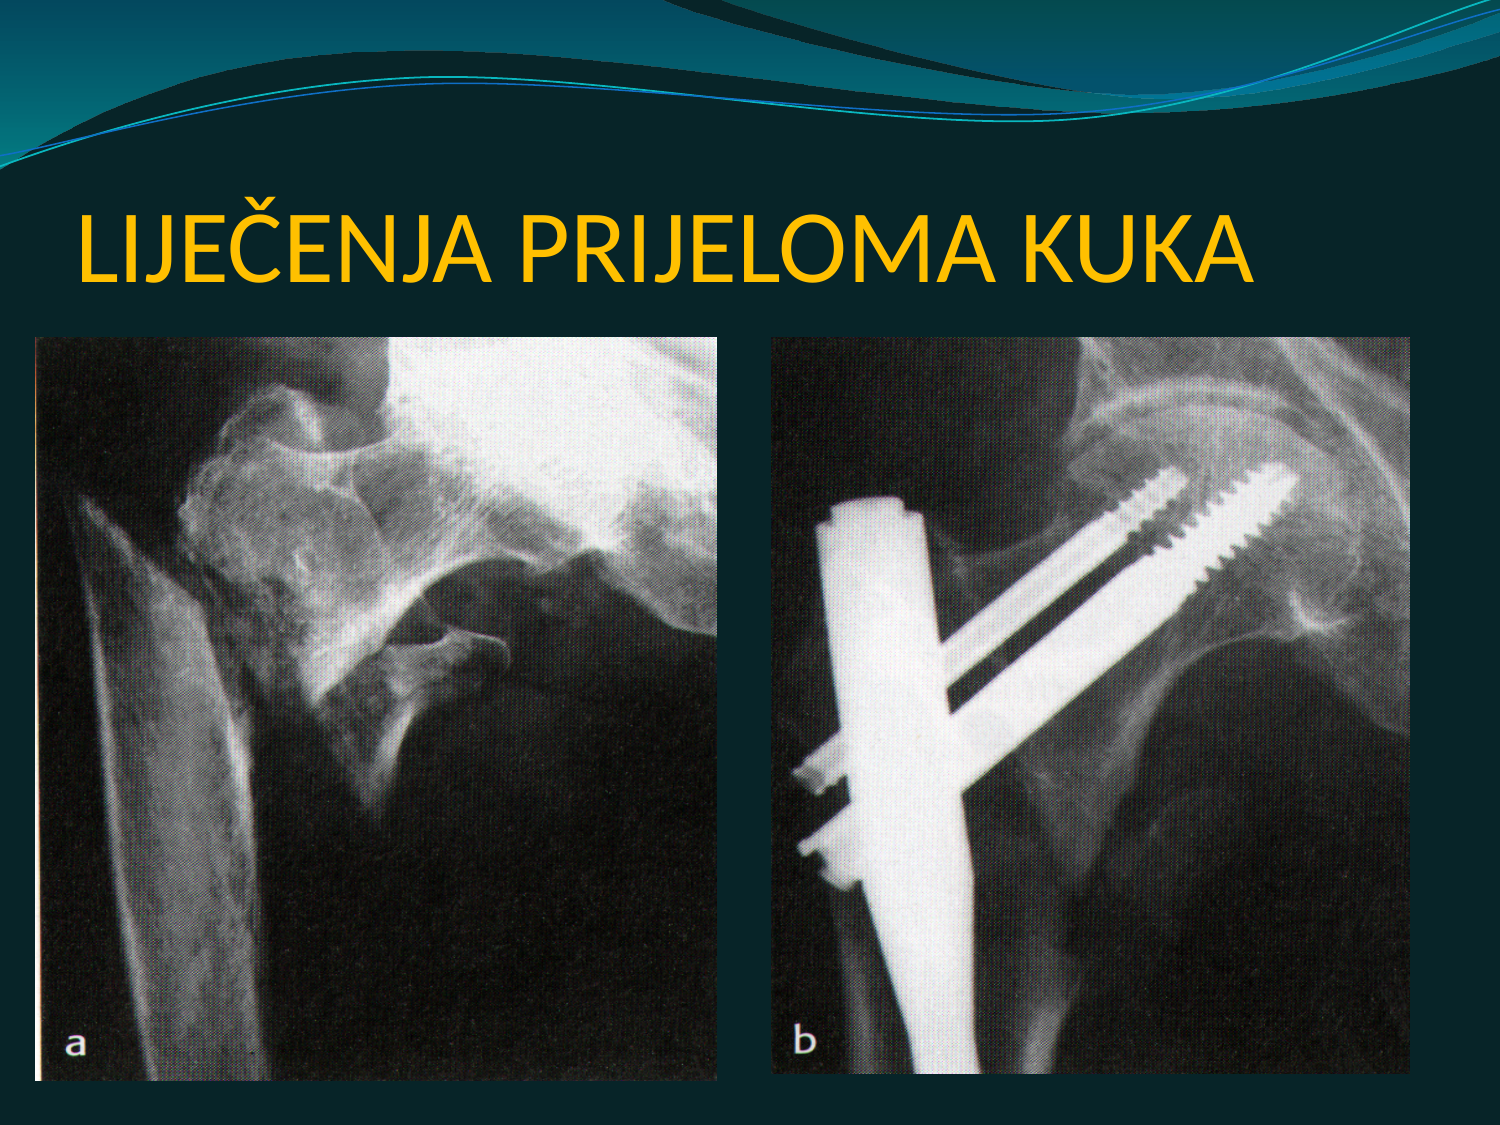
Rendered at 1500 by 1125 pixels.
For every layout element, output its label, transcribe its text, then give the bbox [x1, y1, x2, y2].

title LIJEČENJA PRIJELOMA KUKA [74, 115, 1426, 304]
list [771, 337, 1410, 1074]
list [35, 337, 717, 1082]
